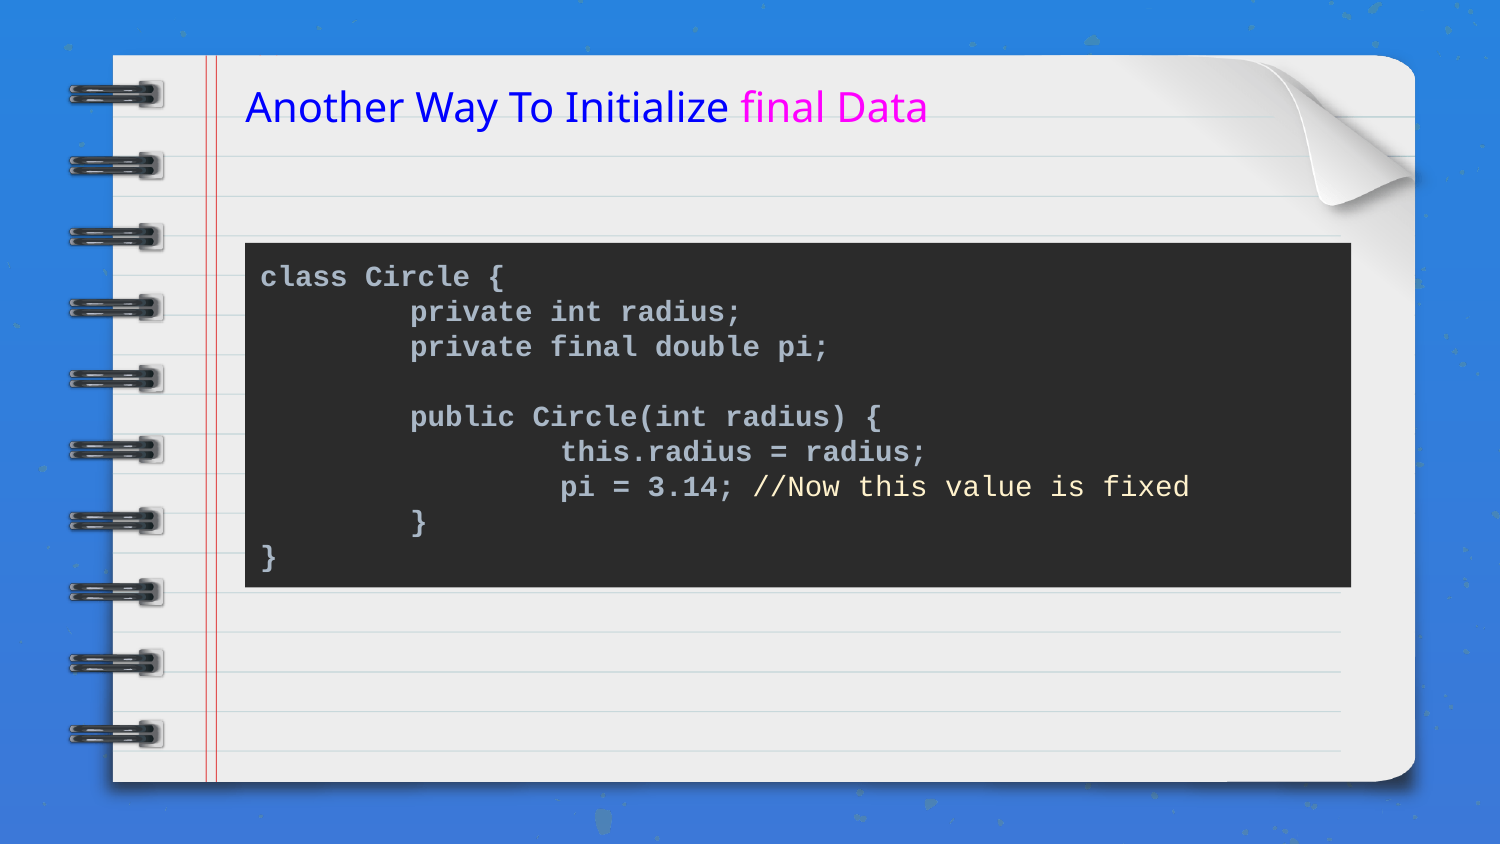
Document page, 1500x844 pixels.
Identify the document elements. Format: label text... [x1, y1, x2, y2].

picture [63, 22, 1437, 822]
text_box class Circle { private int radius; private final double pi; public Circle(int radius) { this.radius = radius; pi = 3.14; //Now this value is fixed } } [245, 242, 1352, 588]
title Another Way To Initialize final Data [230, 58, 1270, 177]
